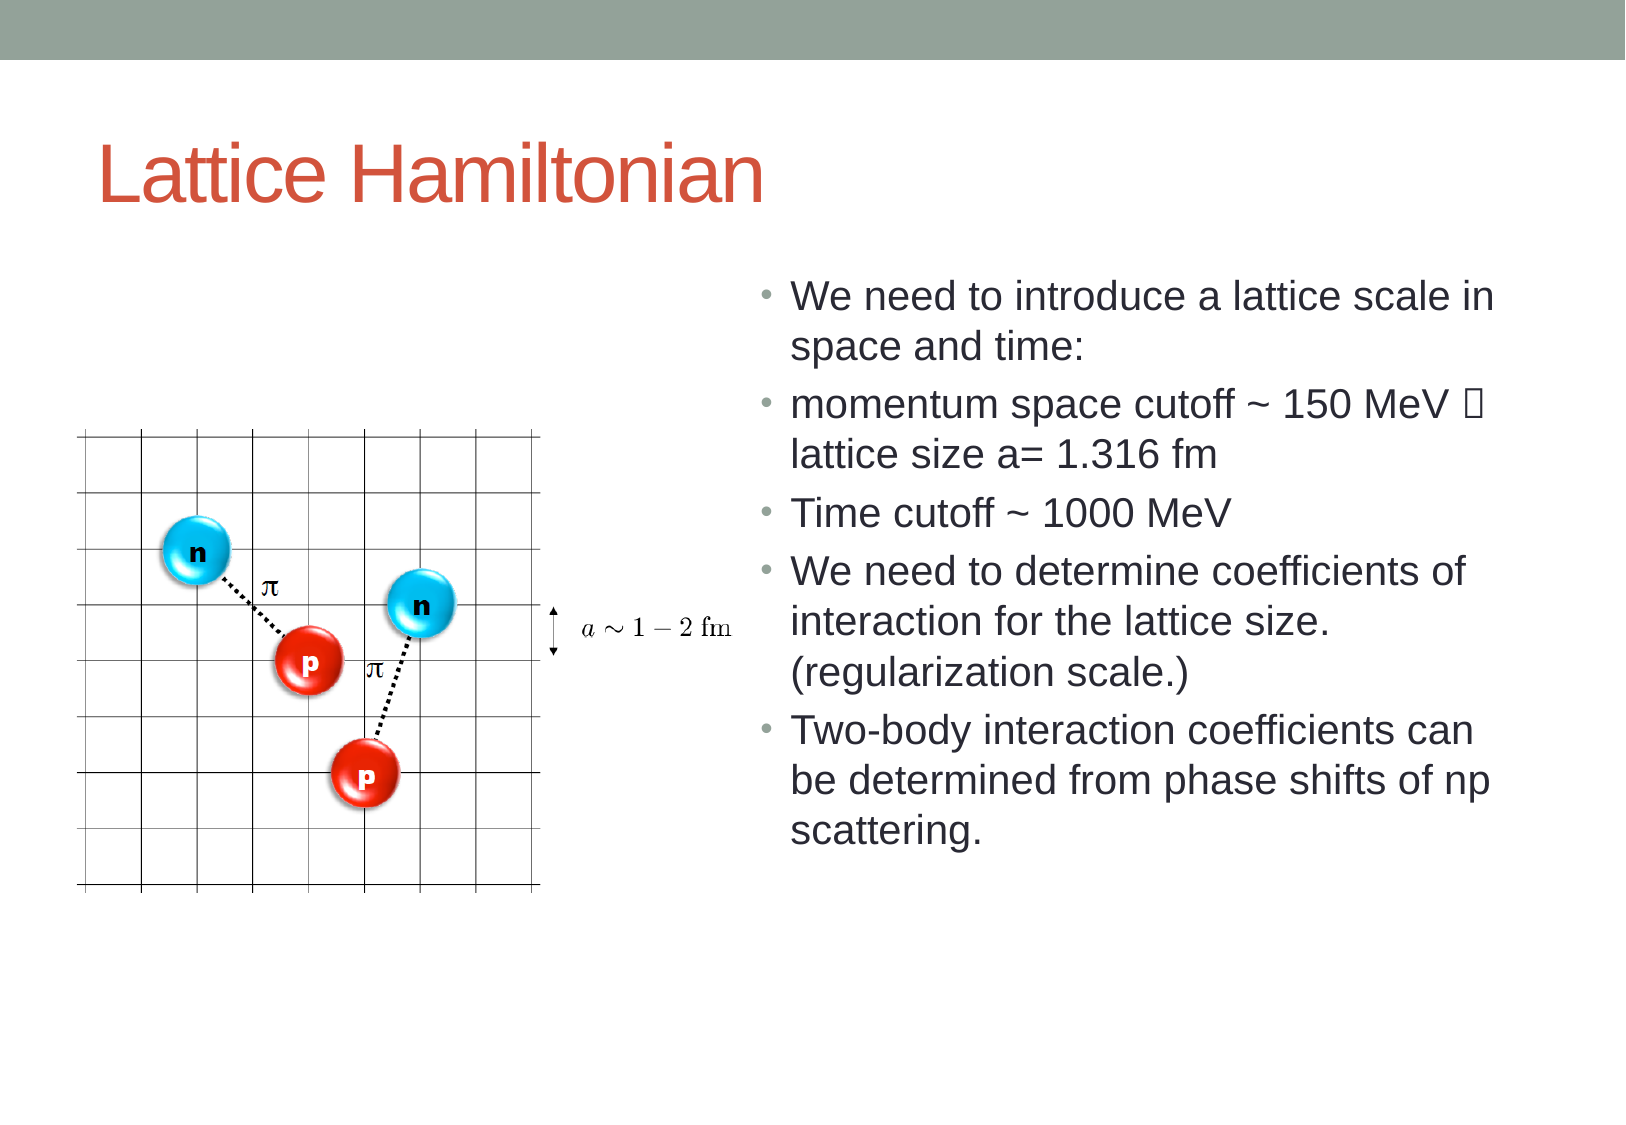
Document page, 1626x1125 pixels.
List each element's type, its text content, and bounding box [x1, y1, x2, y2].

picture [58, 399, 746, 899]
list We need to introduce a lattice scale in space and time: momentum space cutoff ~ 150 MeV  lattice size a= 1.316 fm Time cutoff ~ 1000 MeV We need to determine coefficients of interaction for the lattice size. (regularization scale.) Two-body interaction coefficients can be determined from phase shifts of np scattering. [745, 261, 1544, 1063]
title Lattice Hamiltonian [81, 87, 1544, 250]
